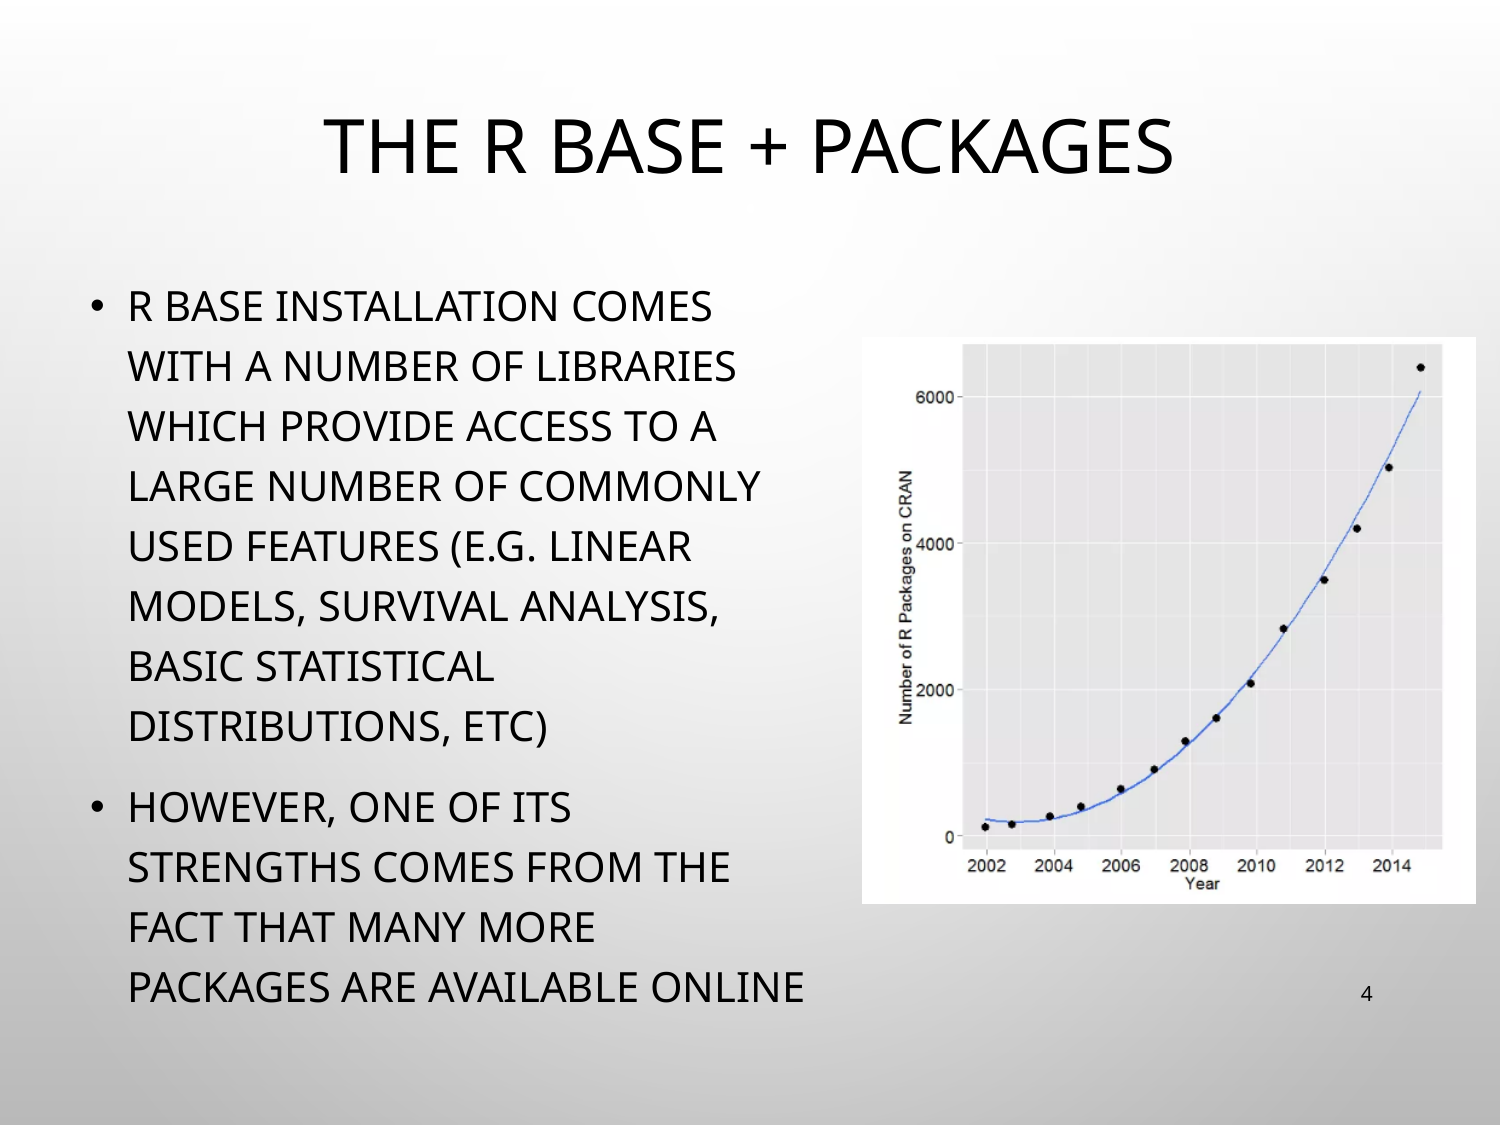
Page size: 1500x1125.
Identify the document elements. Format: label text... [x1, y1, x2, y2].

picture [0, 0, 1500, 1125]
slide_number 4 [1293, 965, 1388, 1025]
title The R base + packages [112, 18, 1388, 280]
list R base installation comes with a number of libraries which provide access to a large number of commonly used features (e.g. linear models, survival analysis, basic statistical distributions, etc) However, one of its strengths comes from the fact that many more packages are available online Source: http://r4stats.com/articles/popularity/ [75, 262, 825, 1063]
